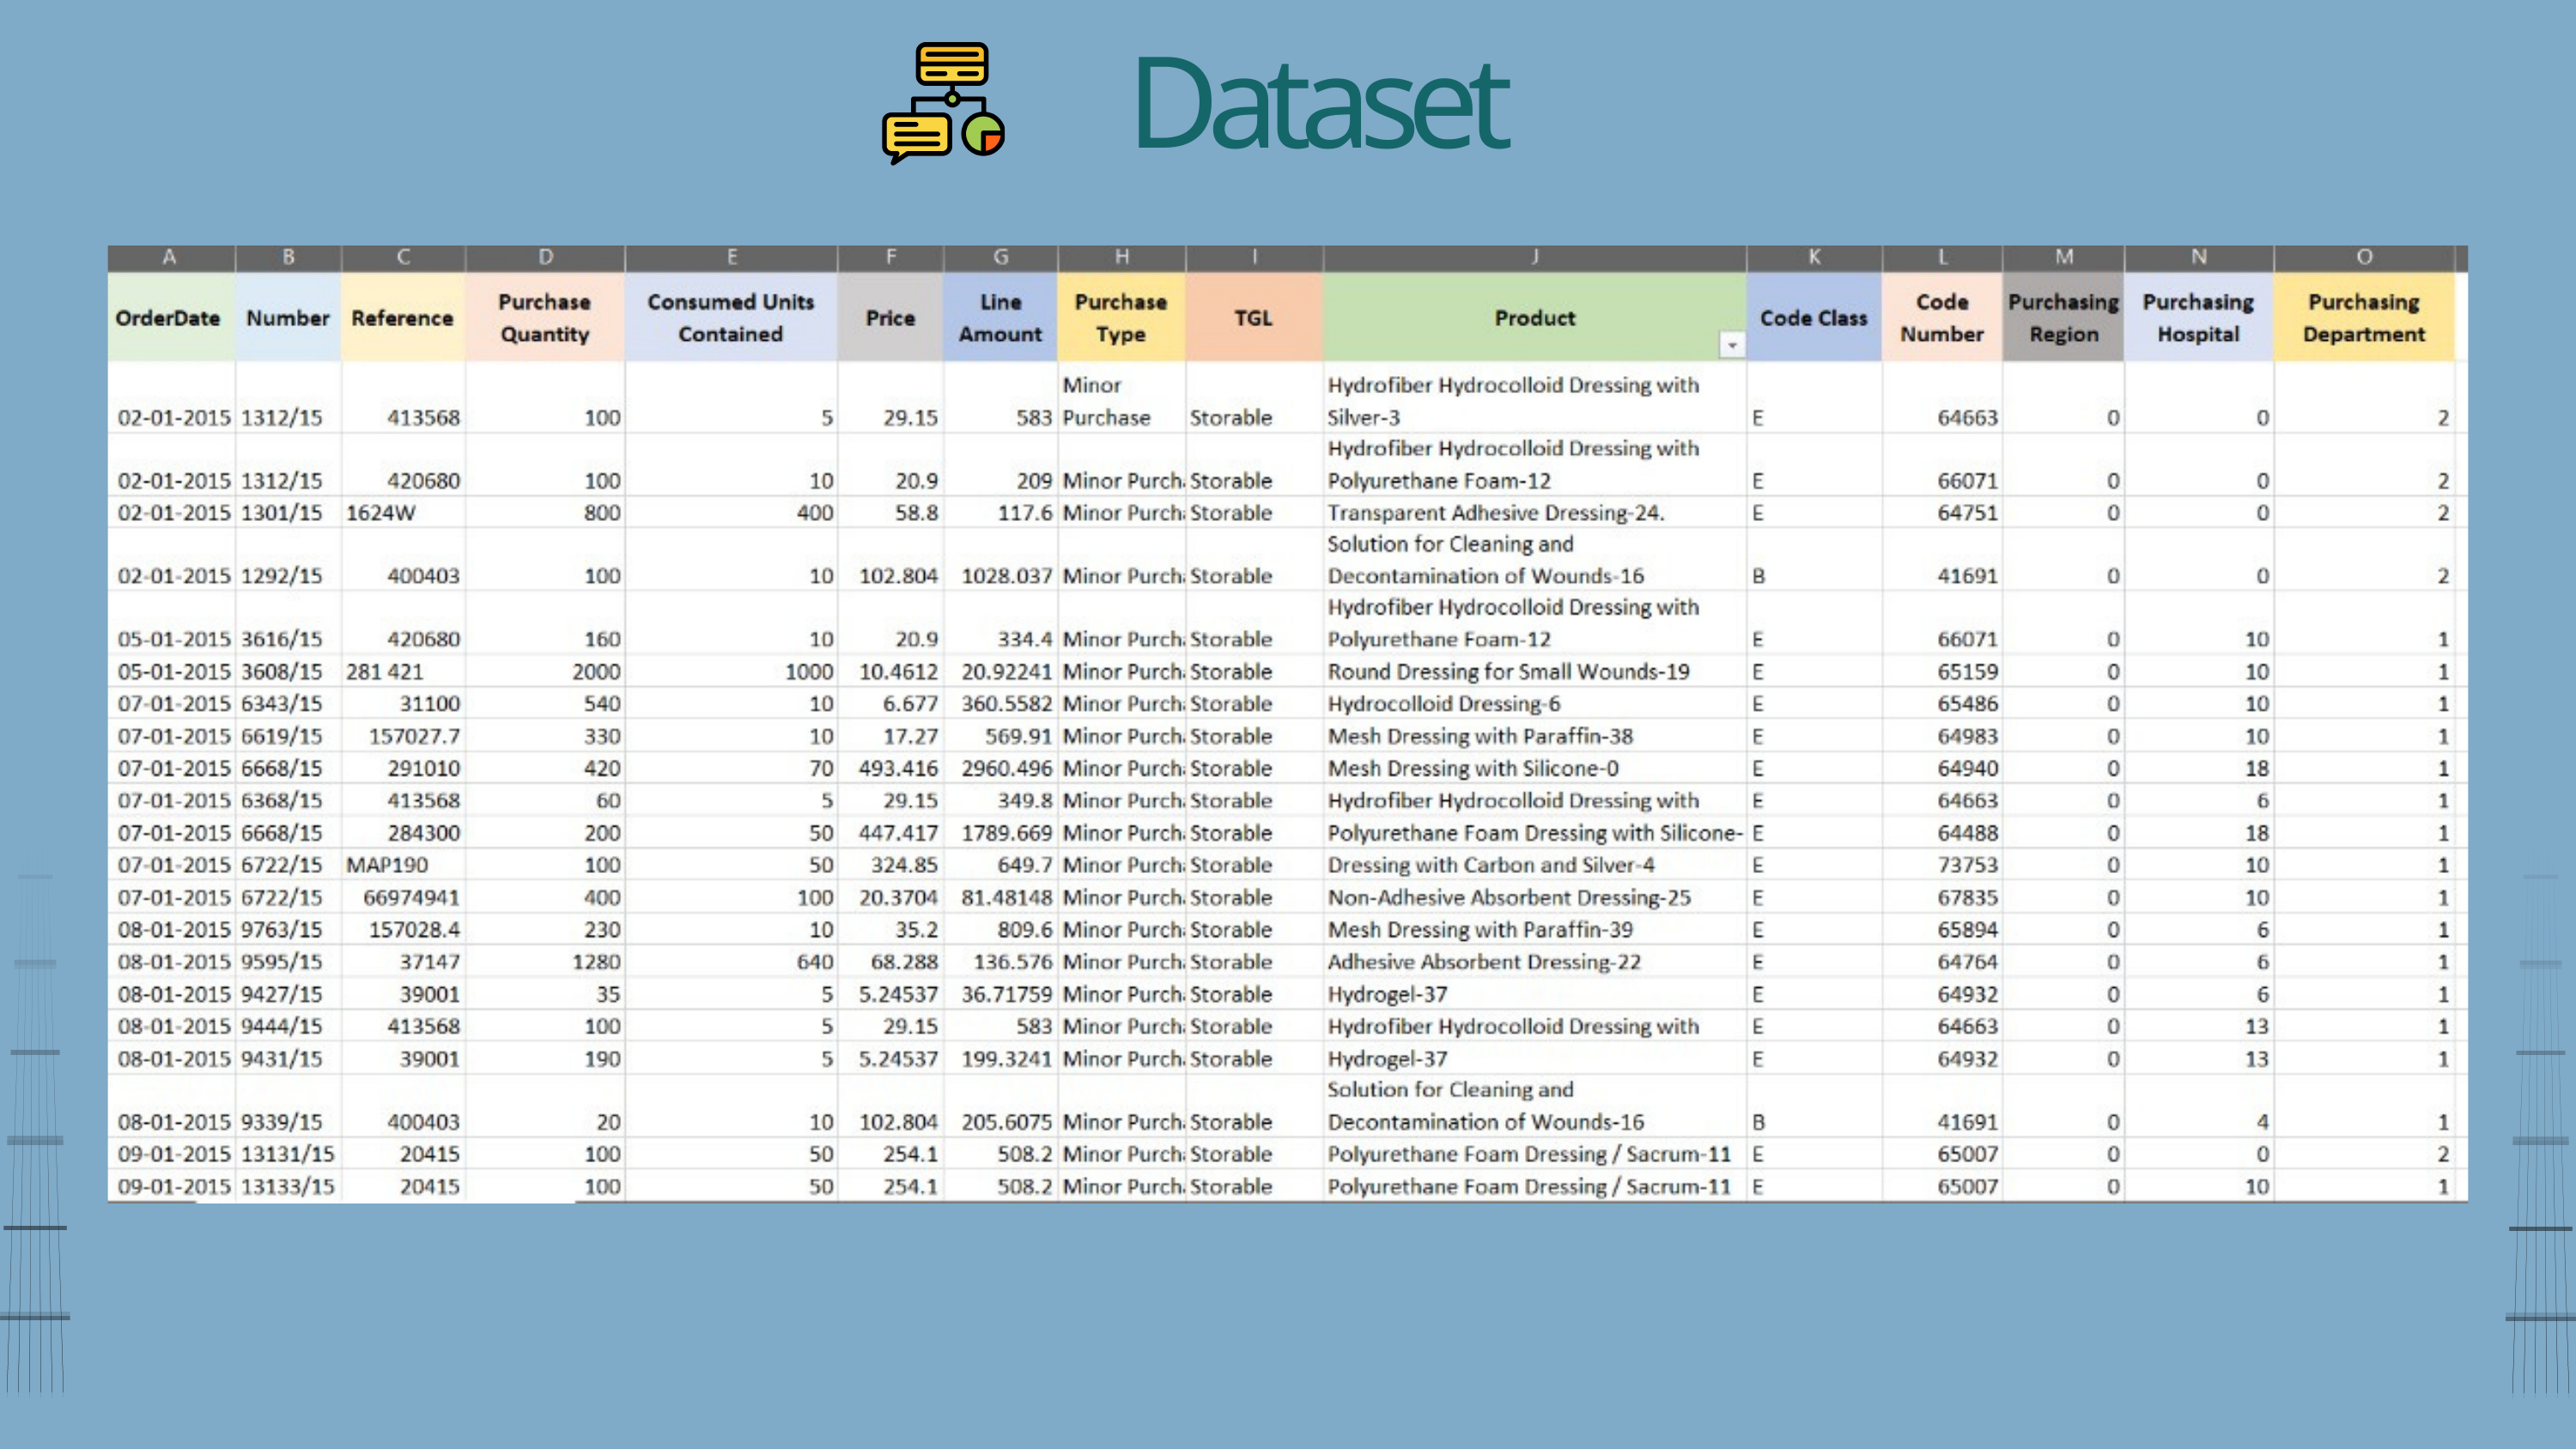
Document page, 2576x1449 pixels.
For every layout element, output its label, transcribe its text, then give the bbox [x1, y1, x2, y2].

text_box [882, 42, 1005, 51]
text_box [0, 798, 70, 1398]
text_box [2506, 798, 2576, 1398]
text_box [107, 246, 2469, 1203]
text_box Dataset [853, 51, 1808, 173]
